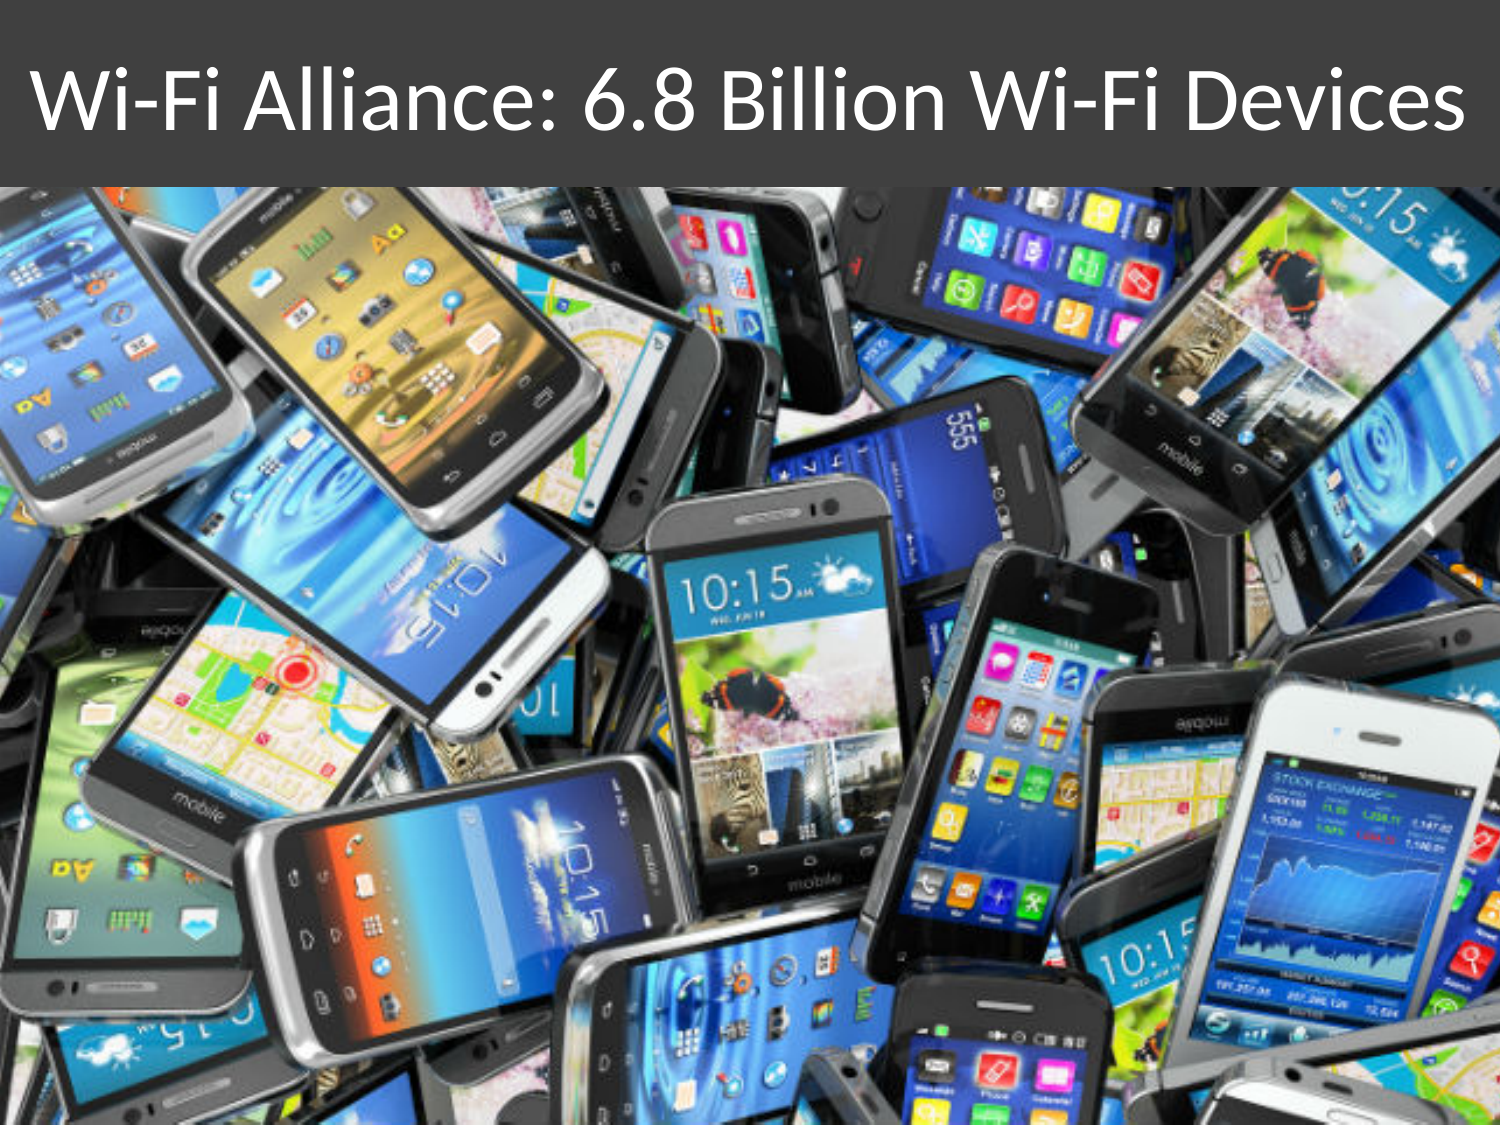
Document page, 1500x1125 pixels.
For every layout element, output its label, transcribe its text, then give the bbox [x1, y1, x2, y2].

text_box Wi-Fi Alliance: 6.8 Billion Wi-Fi Devices [0, 0, 1500, 187]
picture [0, 187, 1500, 1125]
